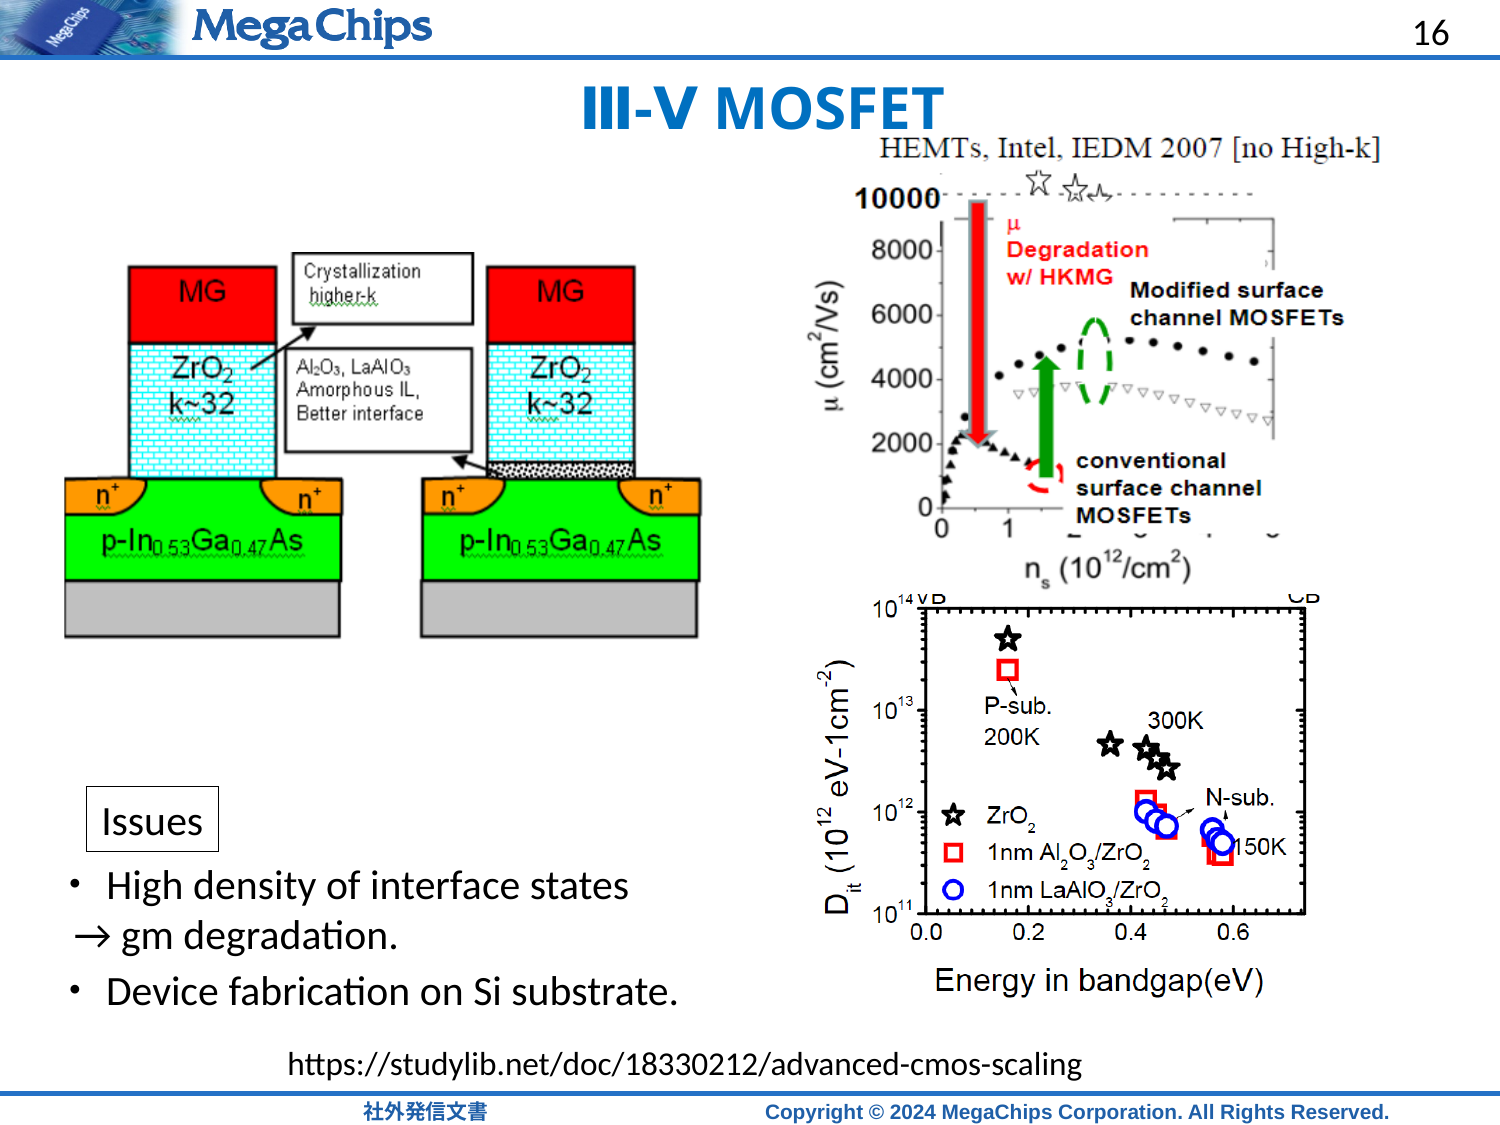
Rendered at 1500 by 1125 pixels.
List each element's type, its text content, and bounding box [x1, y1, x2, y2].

text_box https://studylib.net/doc/18330212/advanced-cmos-scaling [272, 1035, 1252, 1090]
text_box ・High density of interface states → gm degradation. [39, 850, 645, 956]
title Ⅲ-Ⅴ MOSFET [74, 56, 1451, 166]
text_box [45, 243, 734, 715]
text_box Issues [86, 786, 219, 852]
footer 社外発信文書 [348, 1090, 855, 1125]
picture [784, 133, 1385, 1013]
slide_number 16 [1396, 0, 1481, 70]
text_box ・Device fabrication on Si substrate. [39, 956, 695, 1022]
picture [0, 0, 432, 55]
